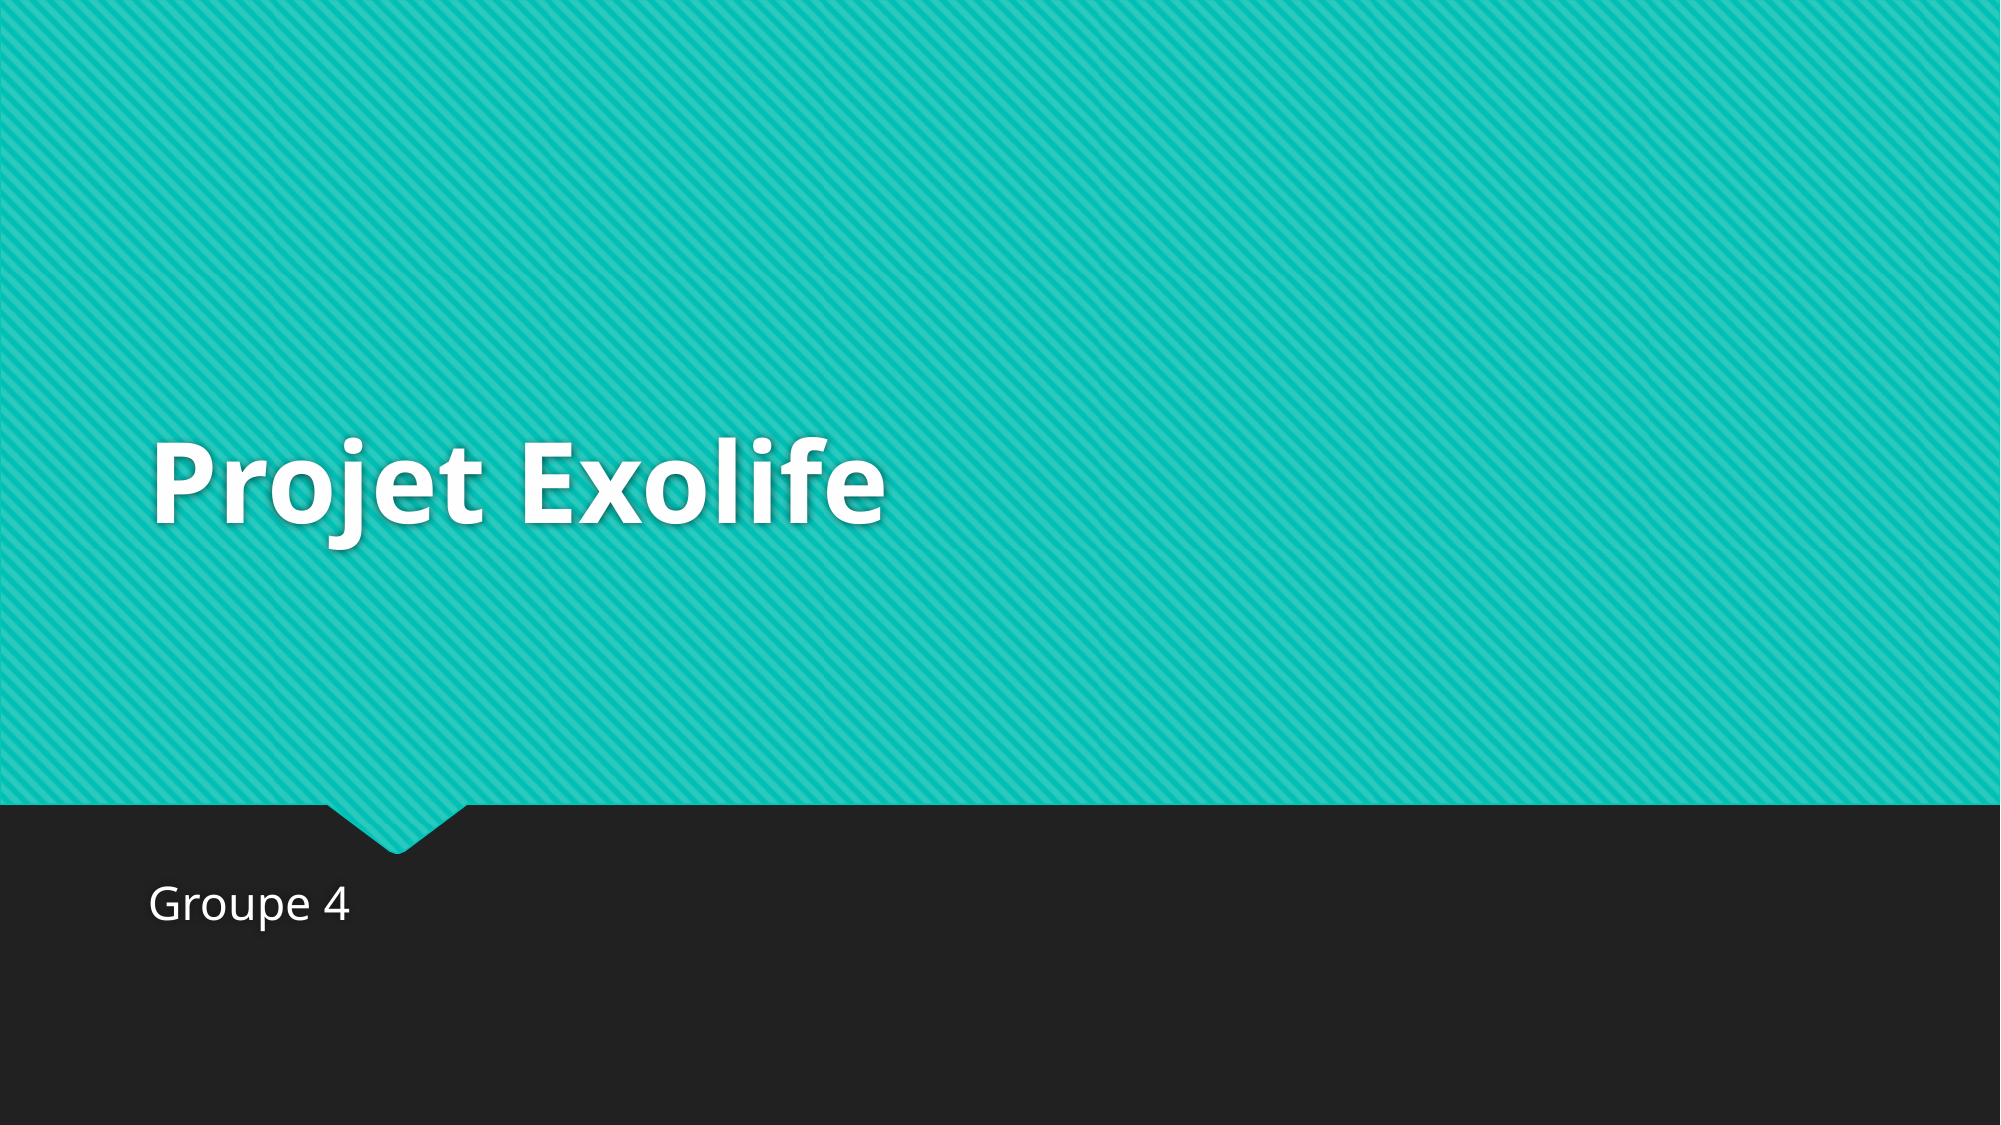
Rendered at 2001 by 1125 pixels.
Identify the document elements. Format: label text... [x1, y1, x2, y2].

subtitle Groupe 4 [132, 866, 1868, 938]
title Projet Exolife [132, 65, 1868, 554]
